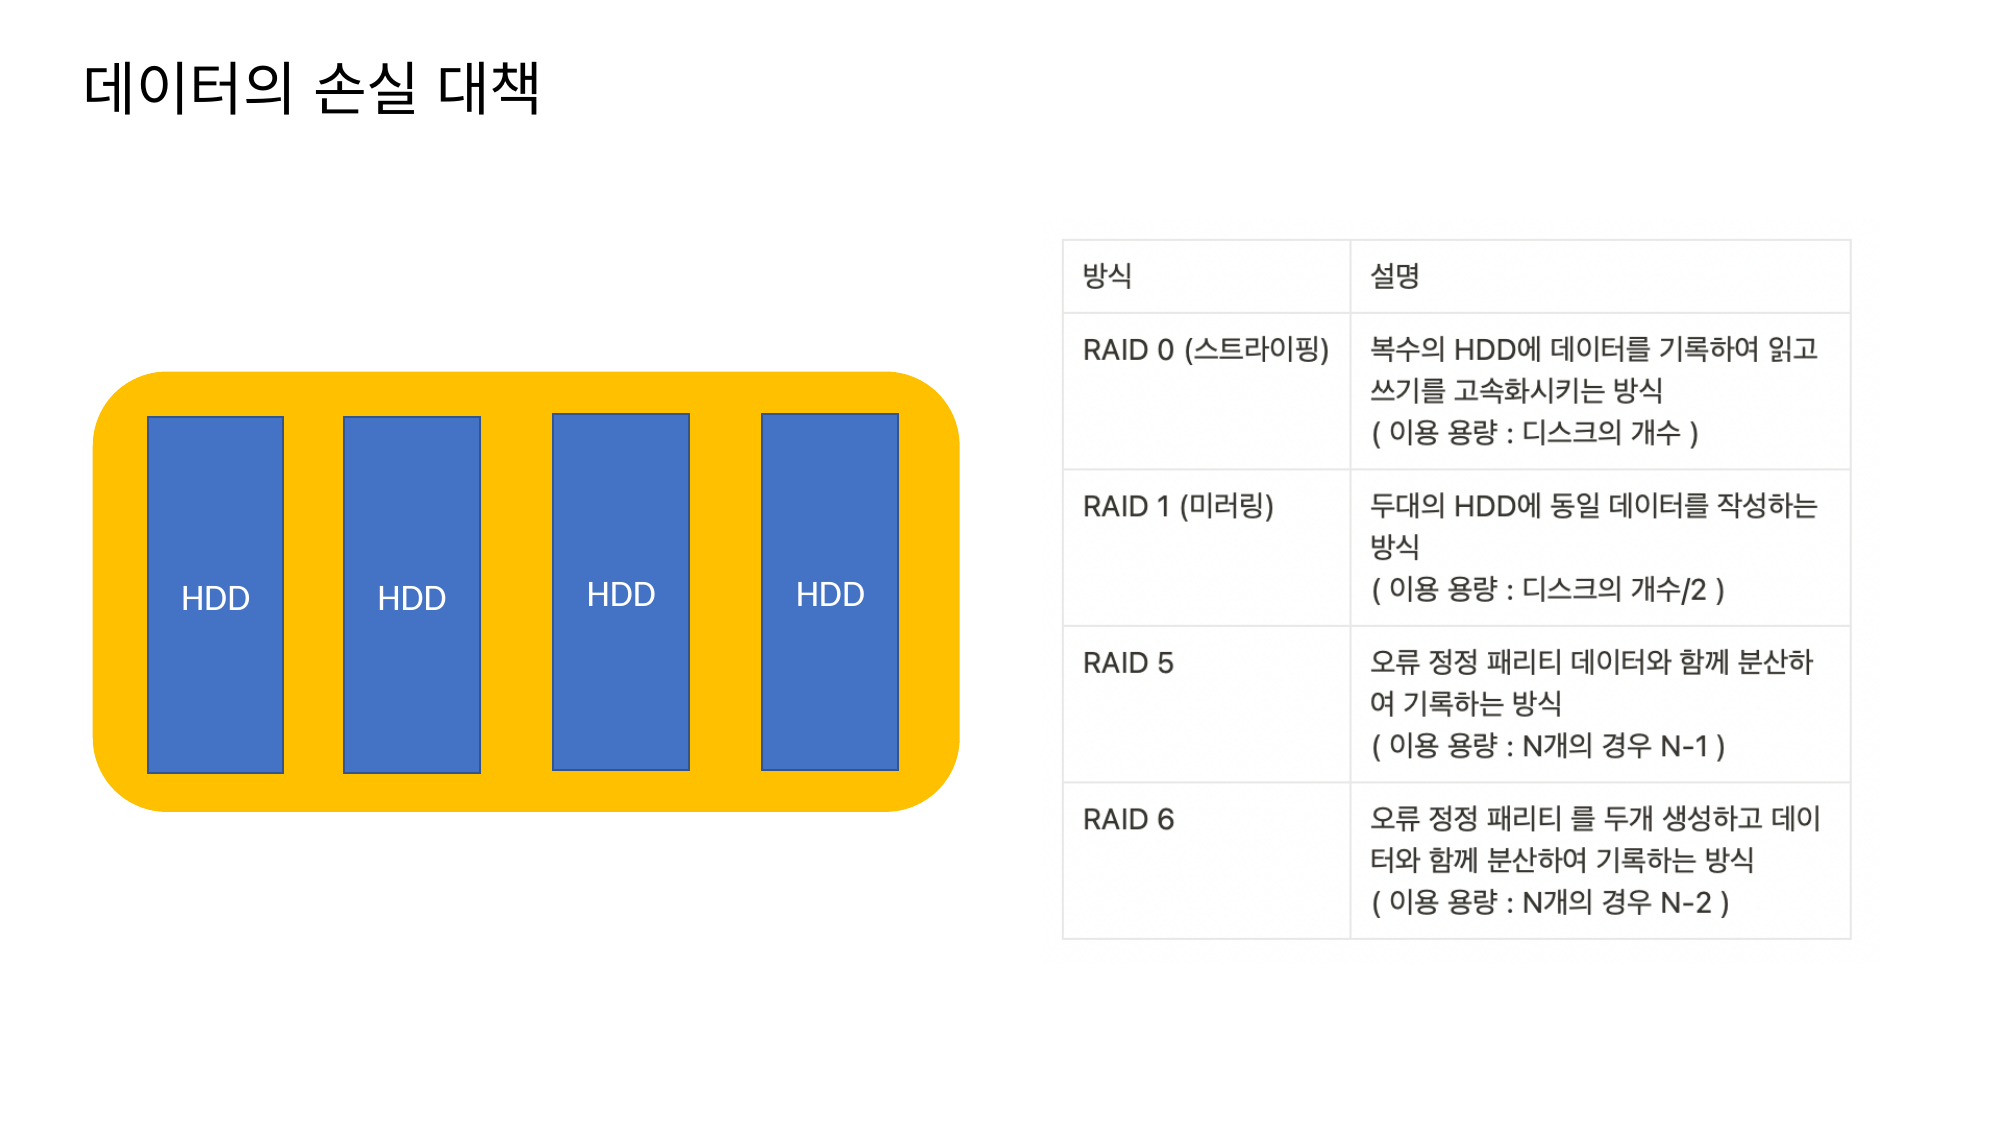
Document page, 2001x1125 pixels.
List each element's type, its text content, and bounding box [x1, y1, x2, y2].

text_box HDD [761, 413, 899, 771]
text_box [92, 371, 960, 812]
picture [1041, 218, 1881, 965]
text_box 데이터의 손실 대책 [67, 44, 603, 130]
text_box HDD [552, 413, 690, 771]
text_box HDD [147, 416, 284, 774]
text_box HDD [343, 416, 481, 774]
